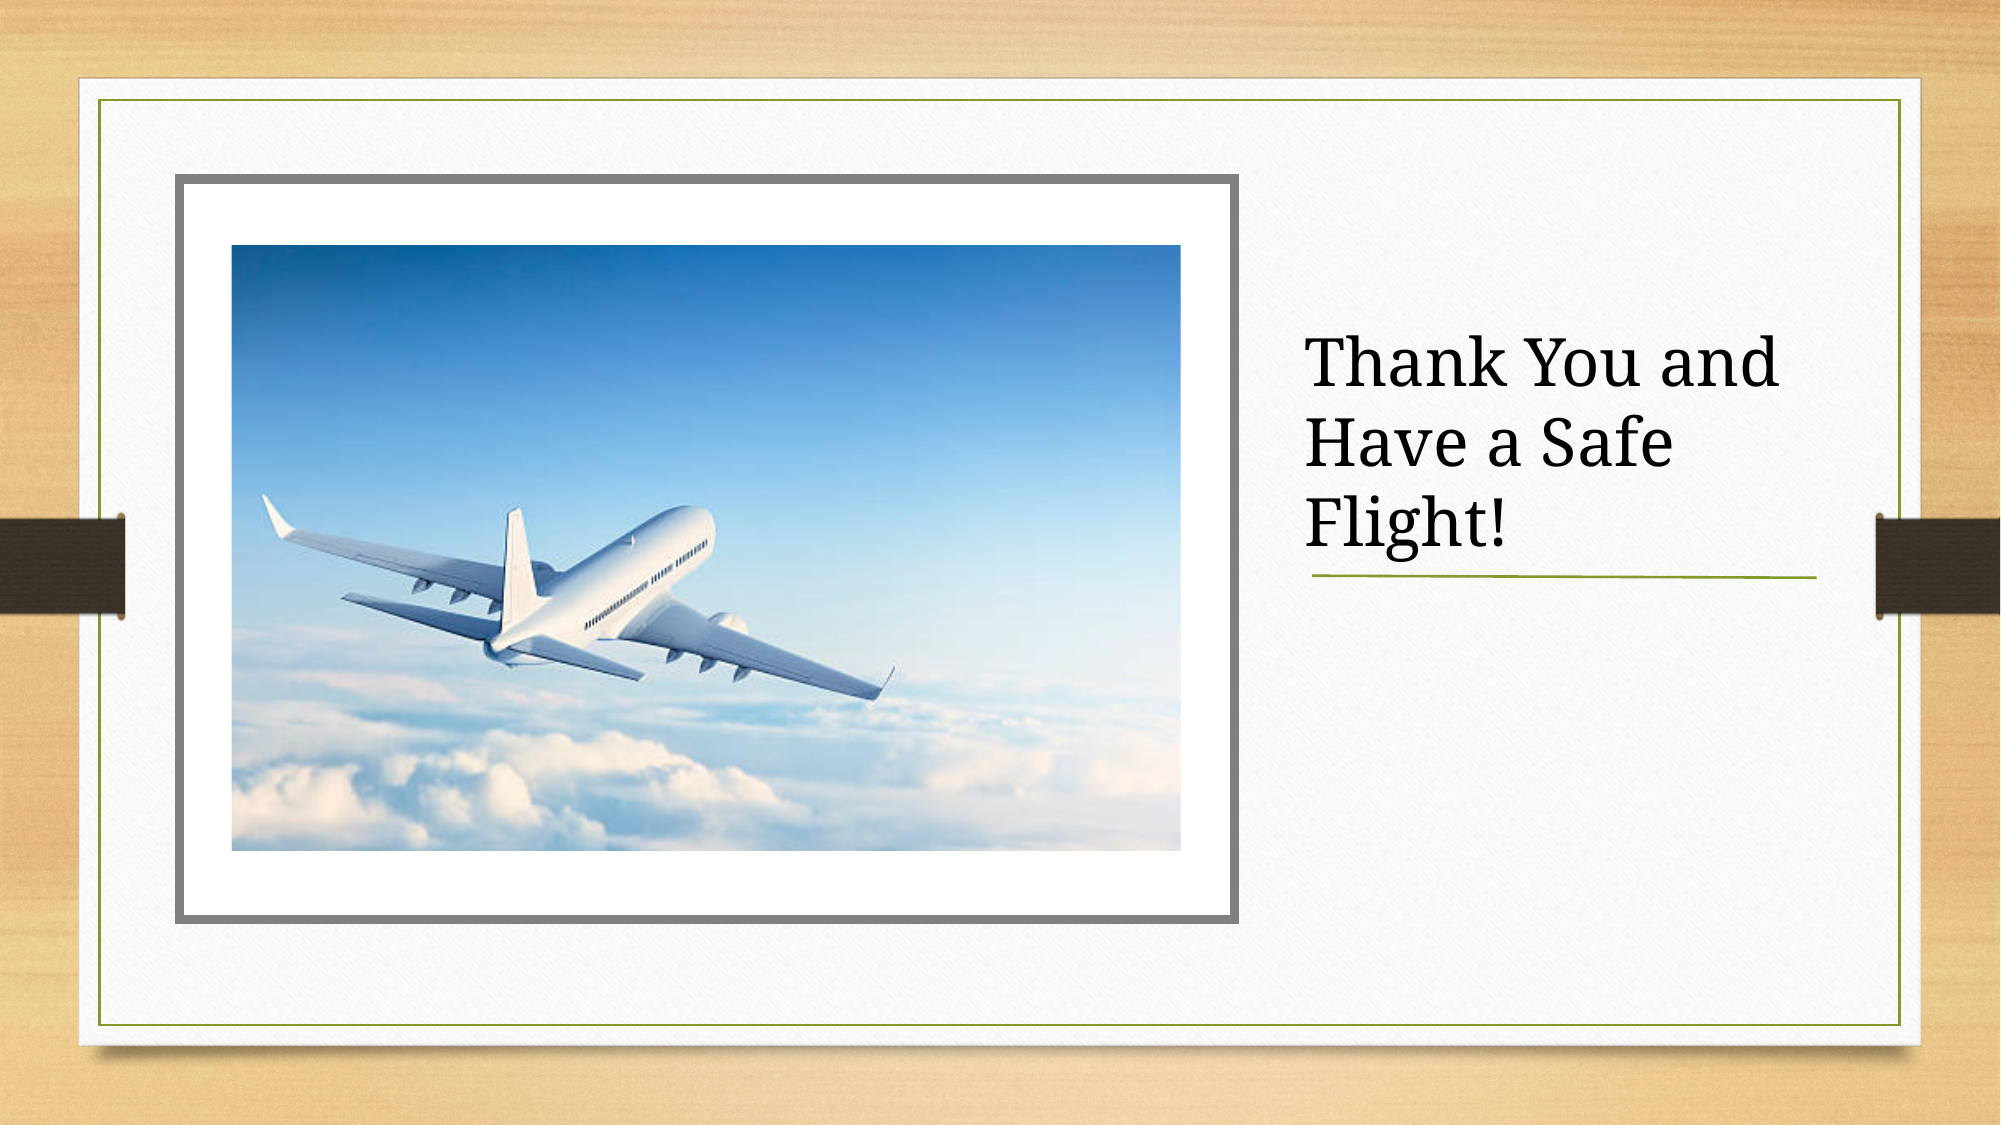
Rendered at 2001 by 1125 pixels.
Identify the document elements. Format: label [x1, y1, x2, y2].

picture [231, 244, 1181, 851]
text_box [0, 0, 2000, 1125]
